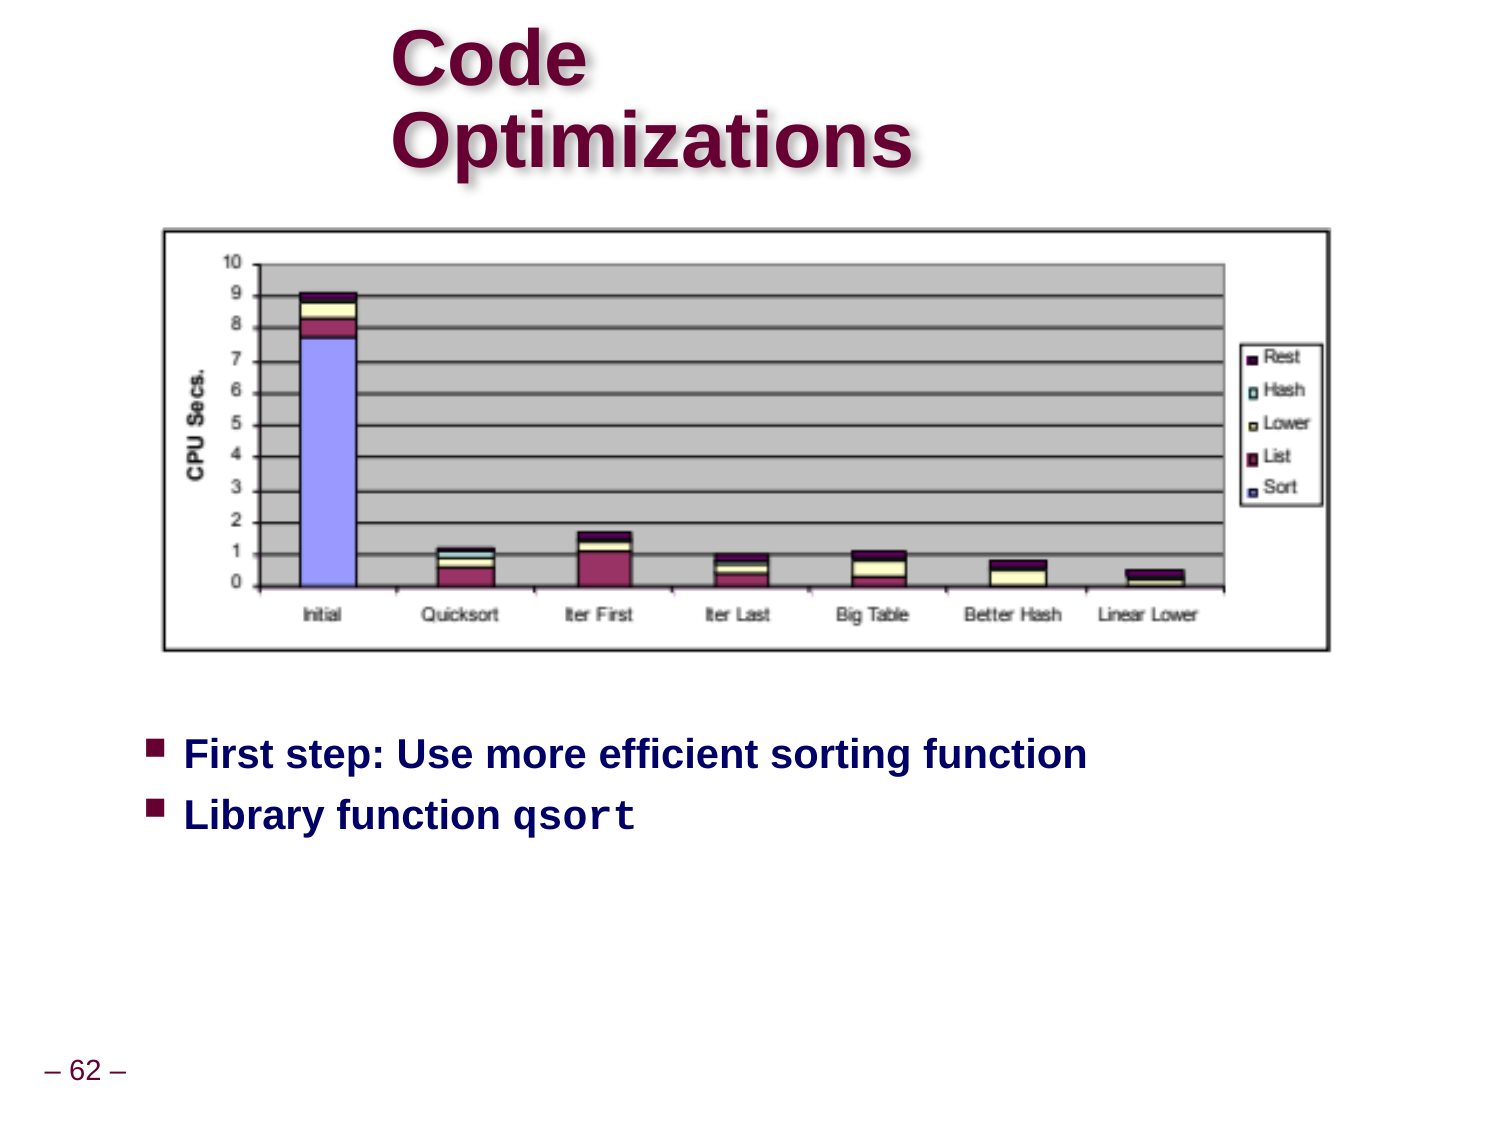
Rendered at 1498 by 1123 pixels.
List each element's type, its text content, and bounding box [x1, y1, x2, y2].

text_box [157, 224, 1341, 657]
list First step: Use more efficient sorting function Library function qsort [47, 719, 1409, 782]
title Code Optimizations [390, 54, 1115, 149]
